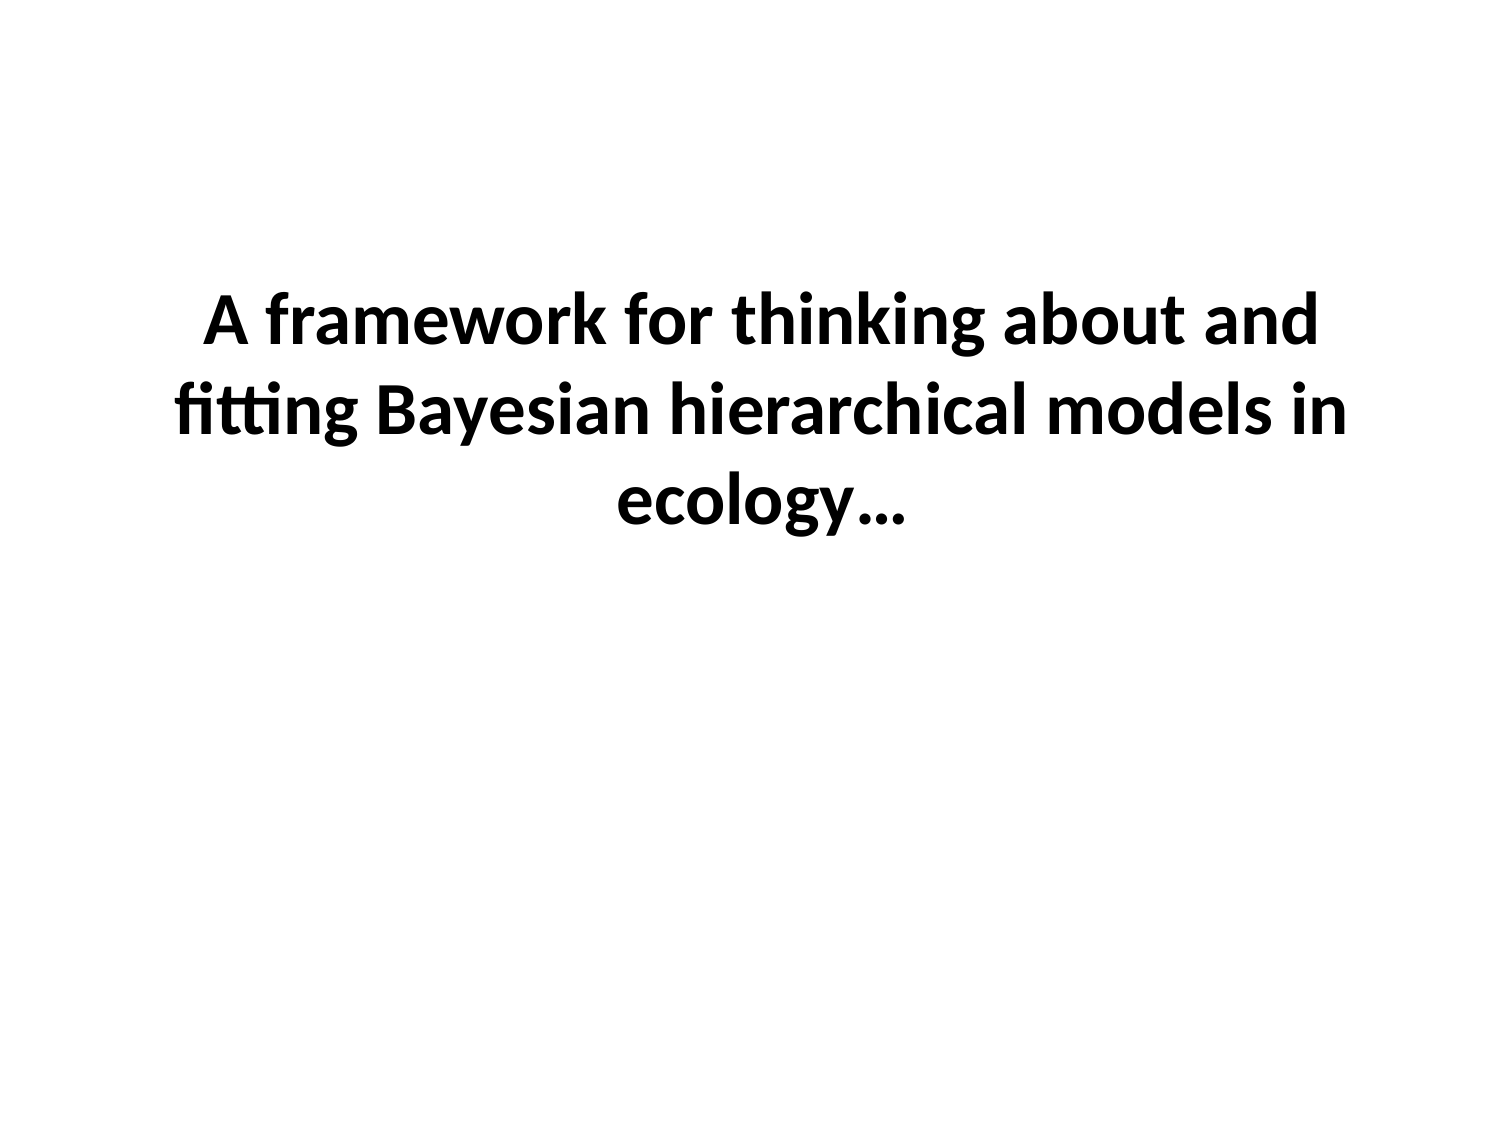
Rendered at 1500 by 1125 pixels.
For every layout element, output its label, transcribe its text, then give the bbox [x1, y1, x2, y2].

text_box A framework for thinking about and fitting Bayesian hierarchical models in ecology… [137, 262, 1388, 548]
